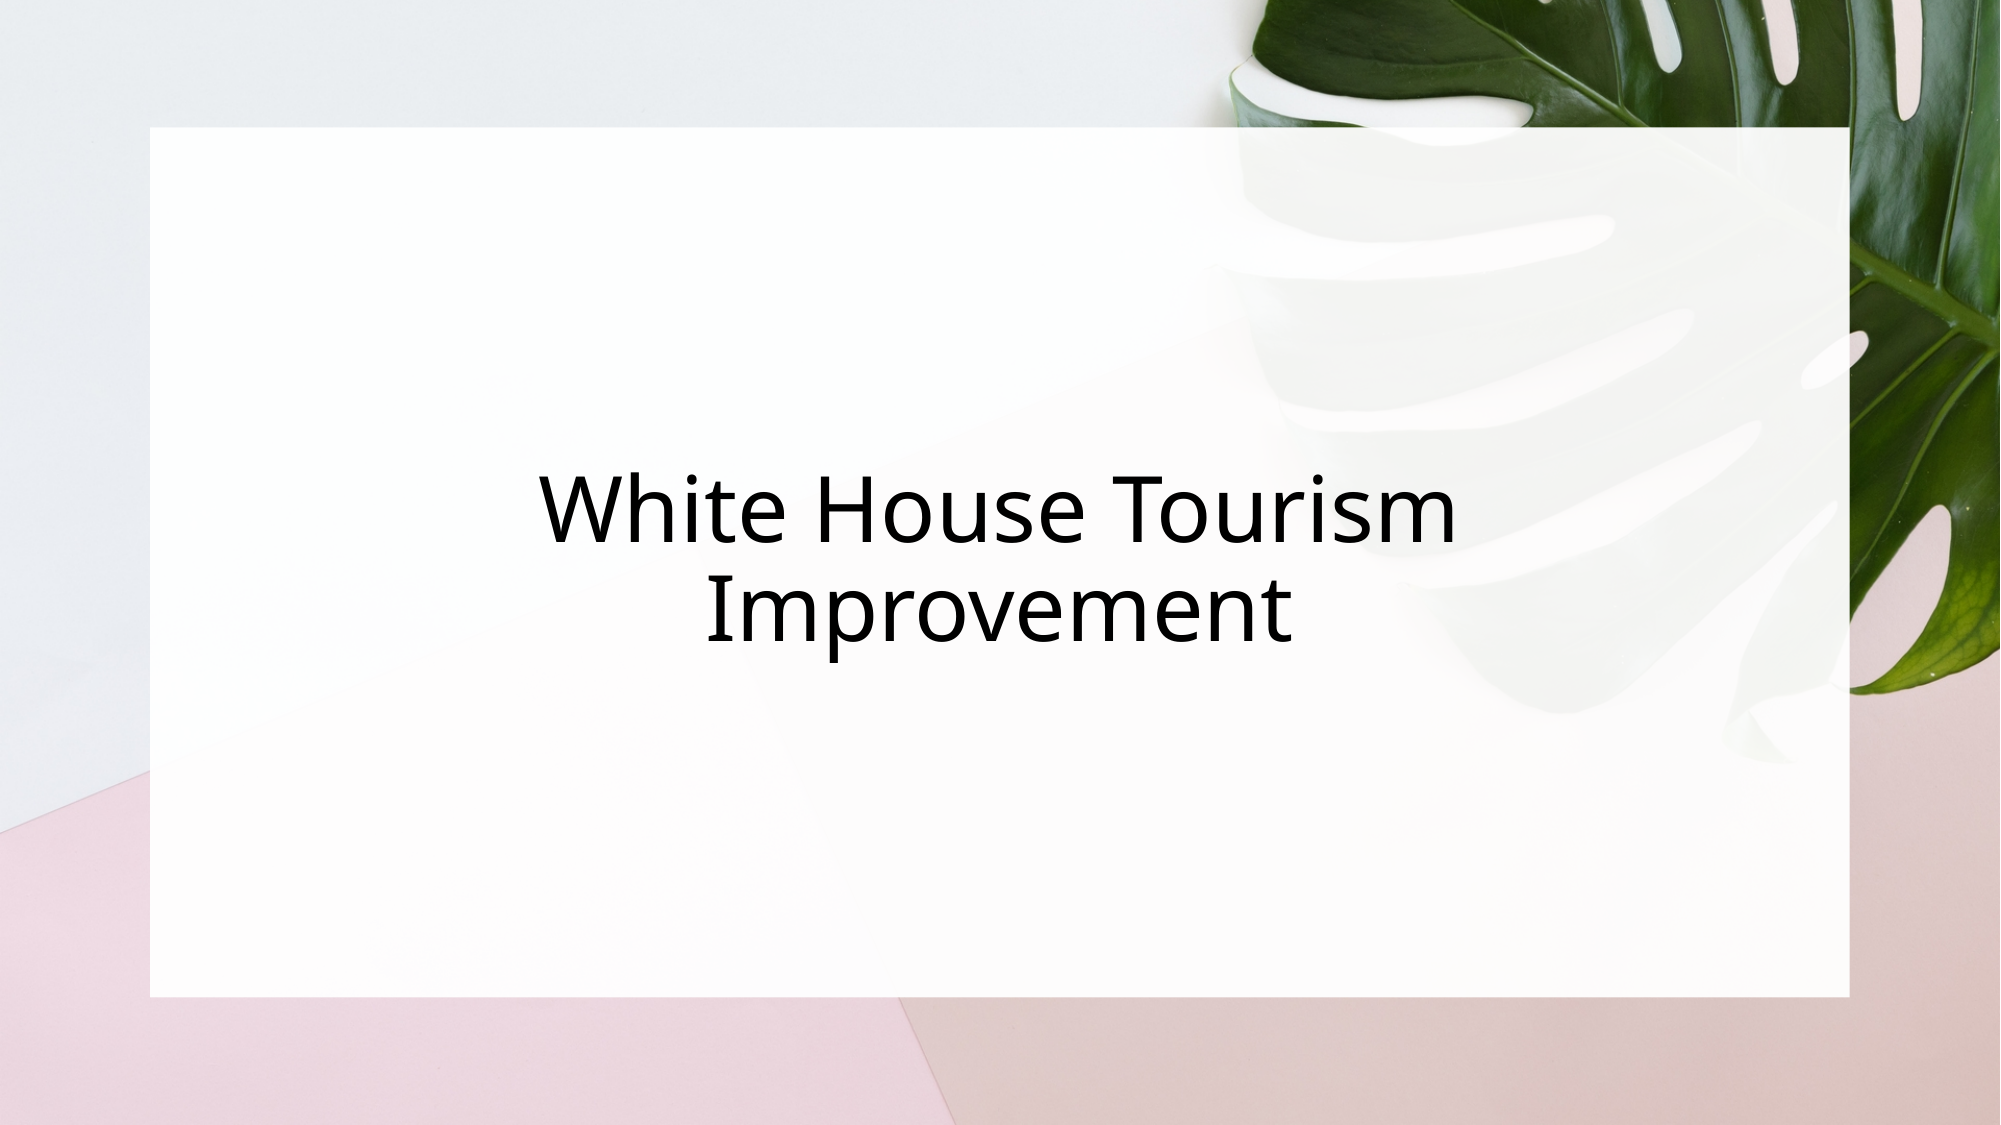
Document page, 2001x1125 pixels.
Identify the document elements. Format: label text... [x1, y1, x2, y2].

picture [0, 0, 2000, 1125]
title White House Tourism Improvement [249, 375, 1750, 750]
